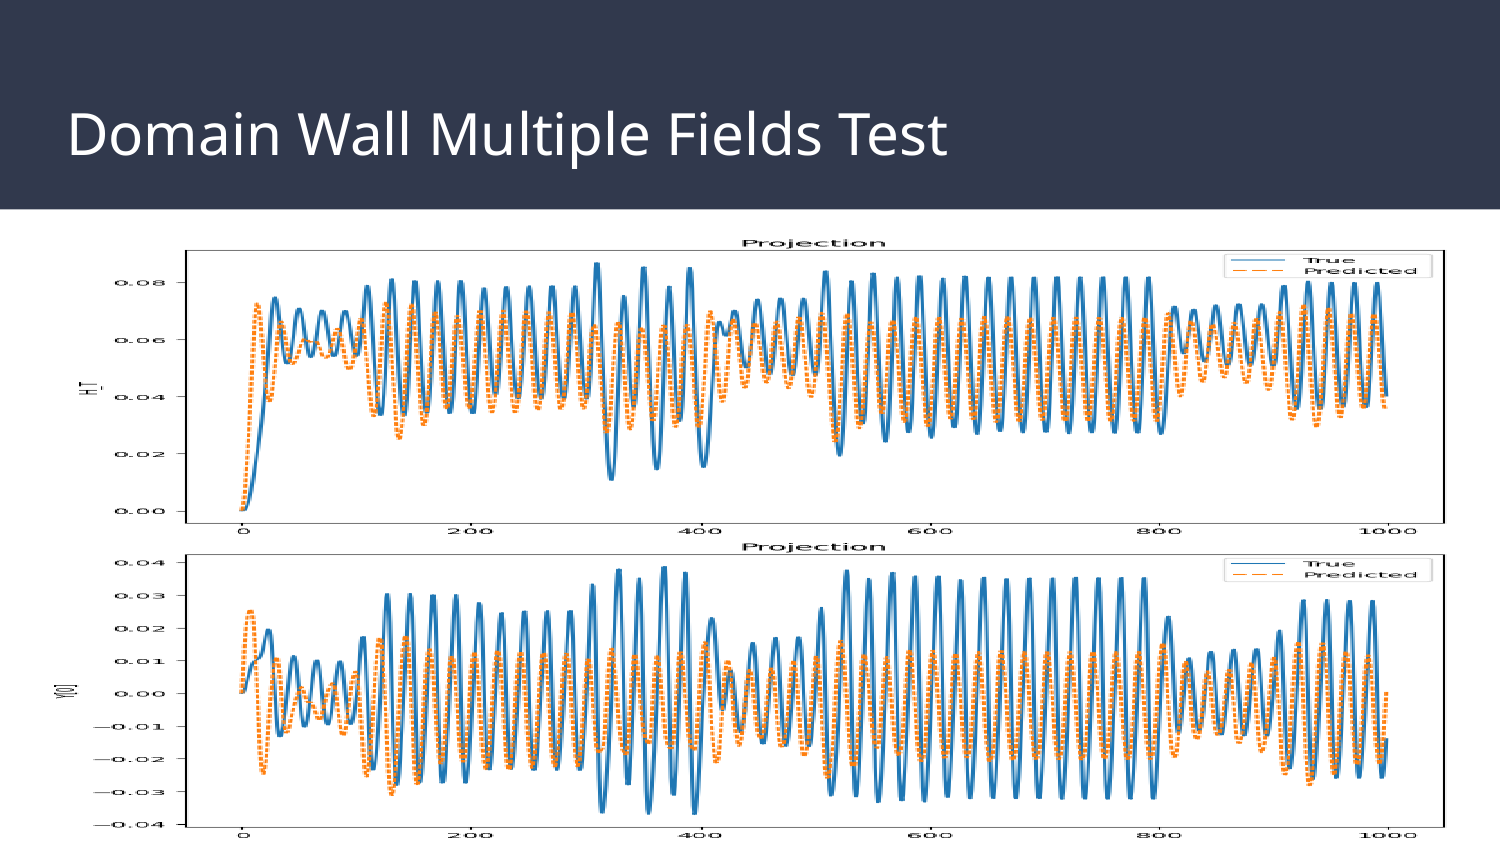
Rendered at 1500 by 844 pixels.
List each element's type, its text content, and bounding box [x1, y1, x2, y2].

picture [37, 234, 1463, 844]
title Domain Wall Multiple Fields Test [51, 82, 1449, 185]
